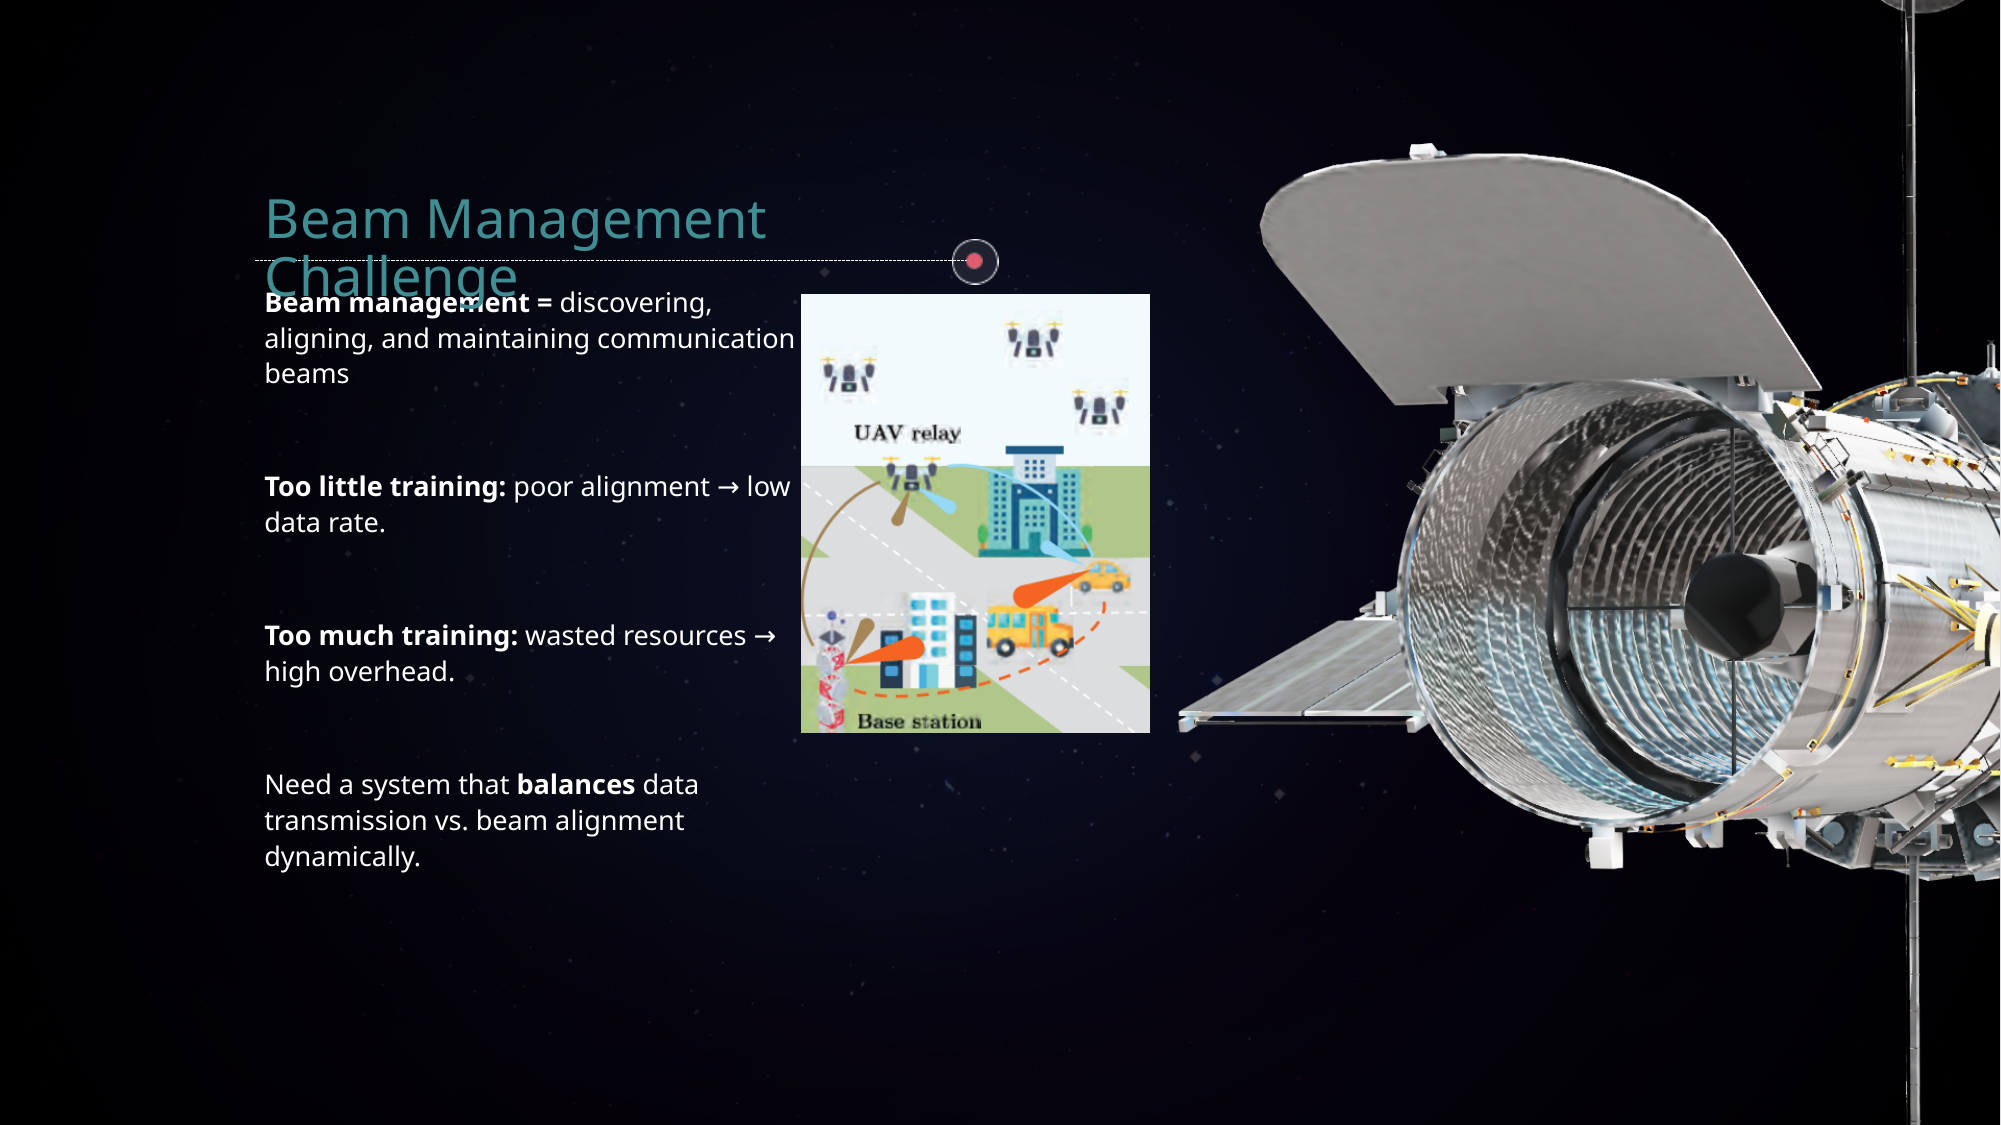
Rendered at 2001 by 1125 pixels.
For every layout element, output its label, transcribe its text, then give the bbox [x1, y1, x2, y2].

title Beam Management Challenge [249, 184, 750, 261]
picture [75, 0, 2001, 1125]
subtitle Beam management = discovering, aligning, and maintaining communication beams Too little training: poor alignment → low data rate. Too much training: wasted resources → high overhead. Need a system that balances data transmission vs. beam alignment dynamically. [249, 274, 750, 919]
